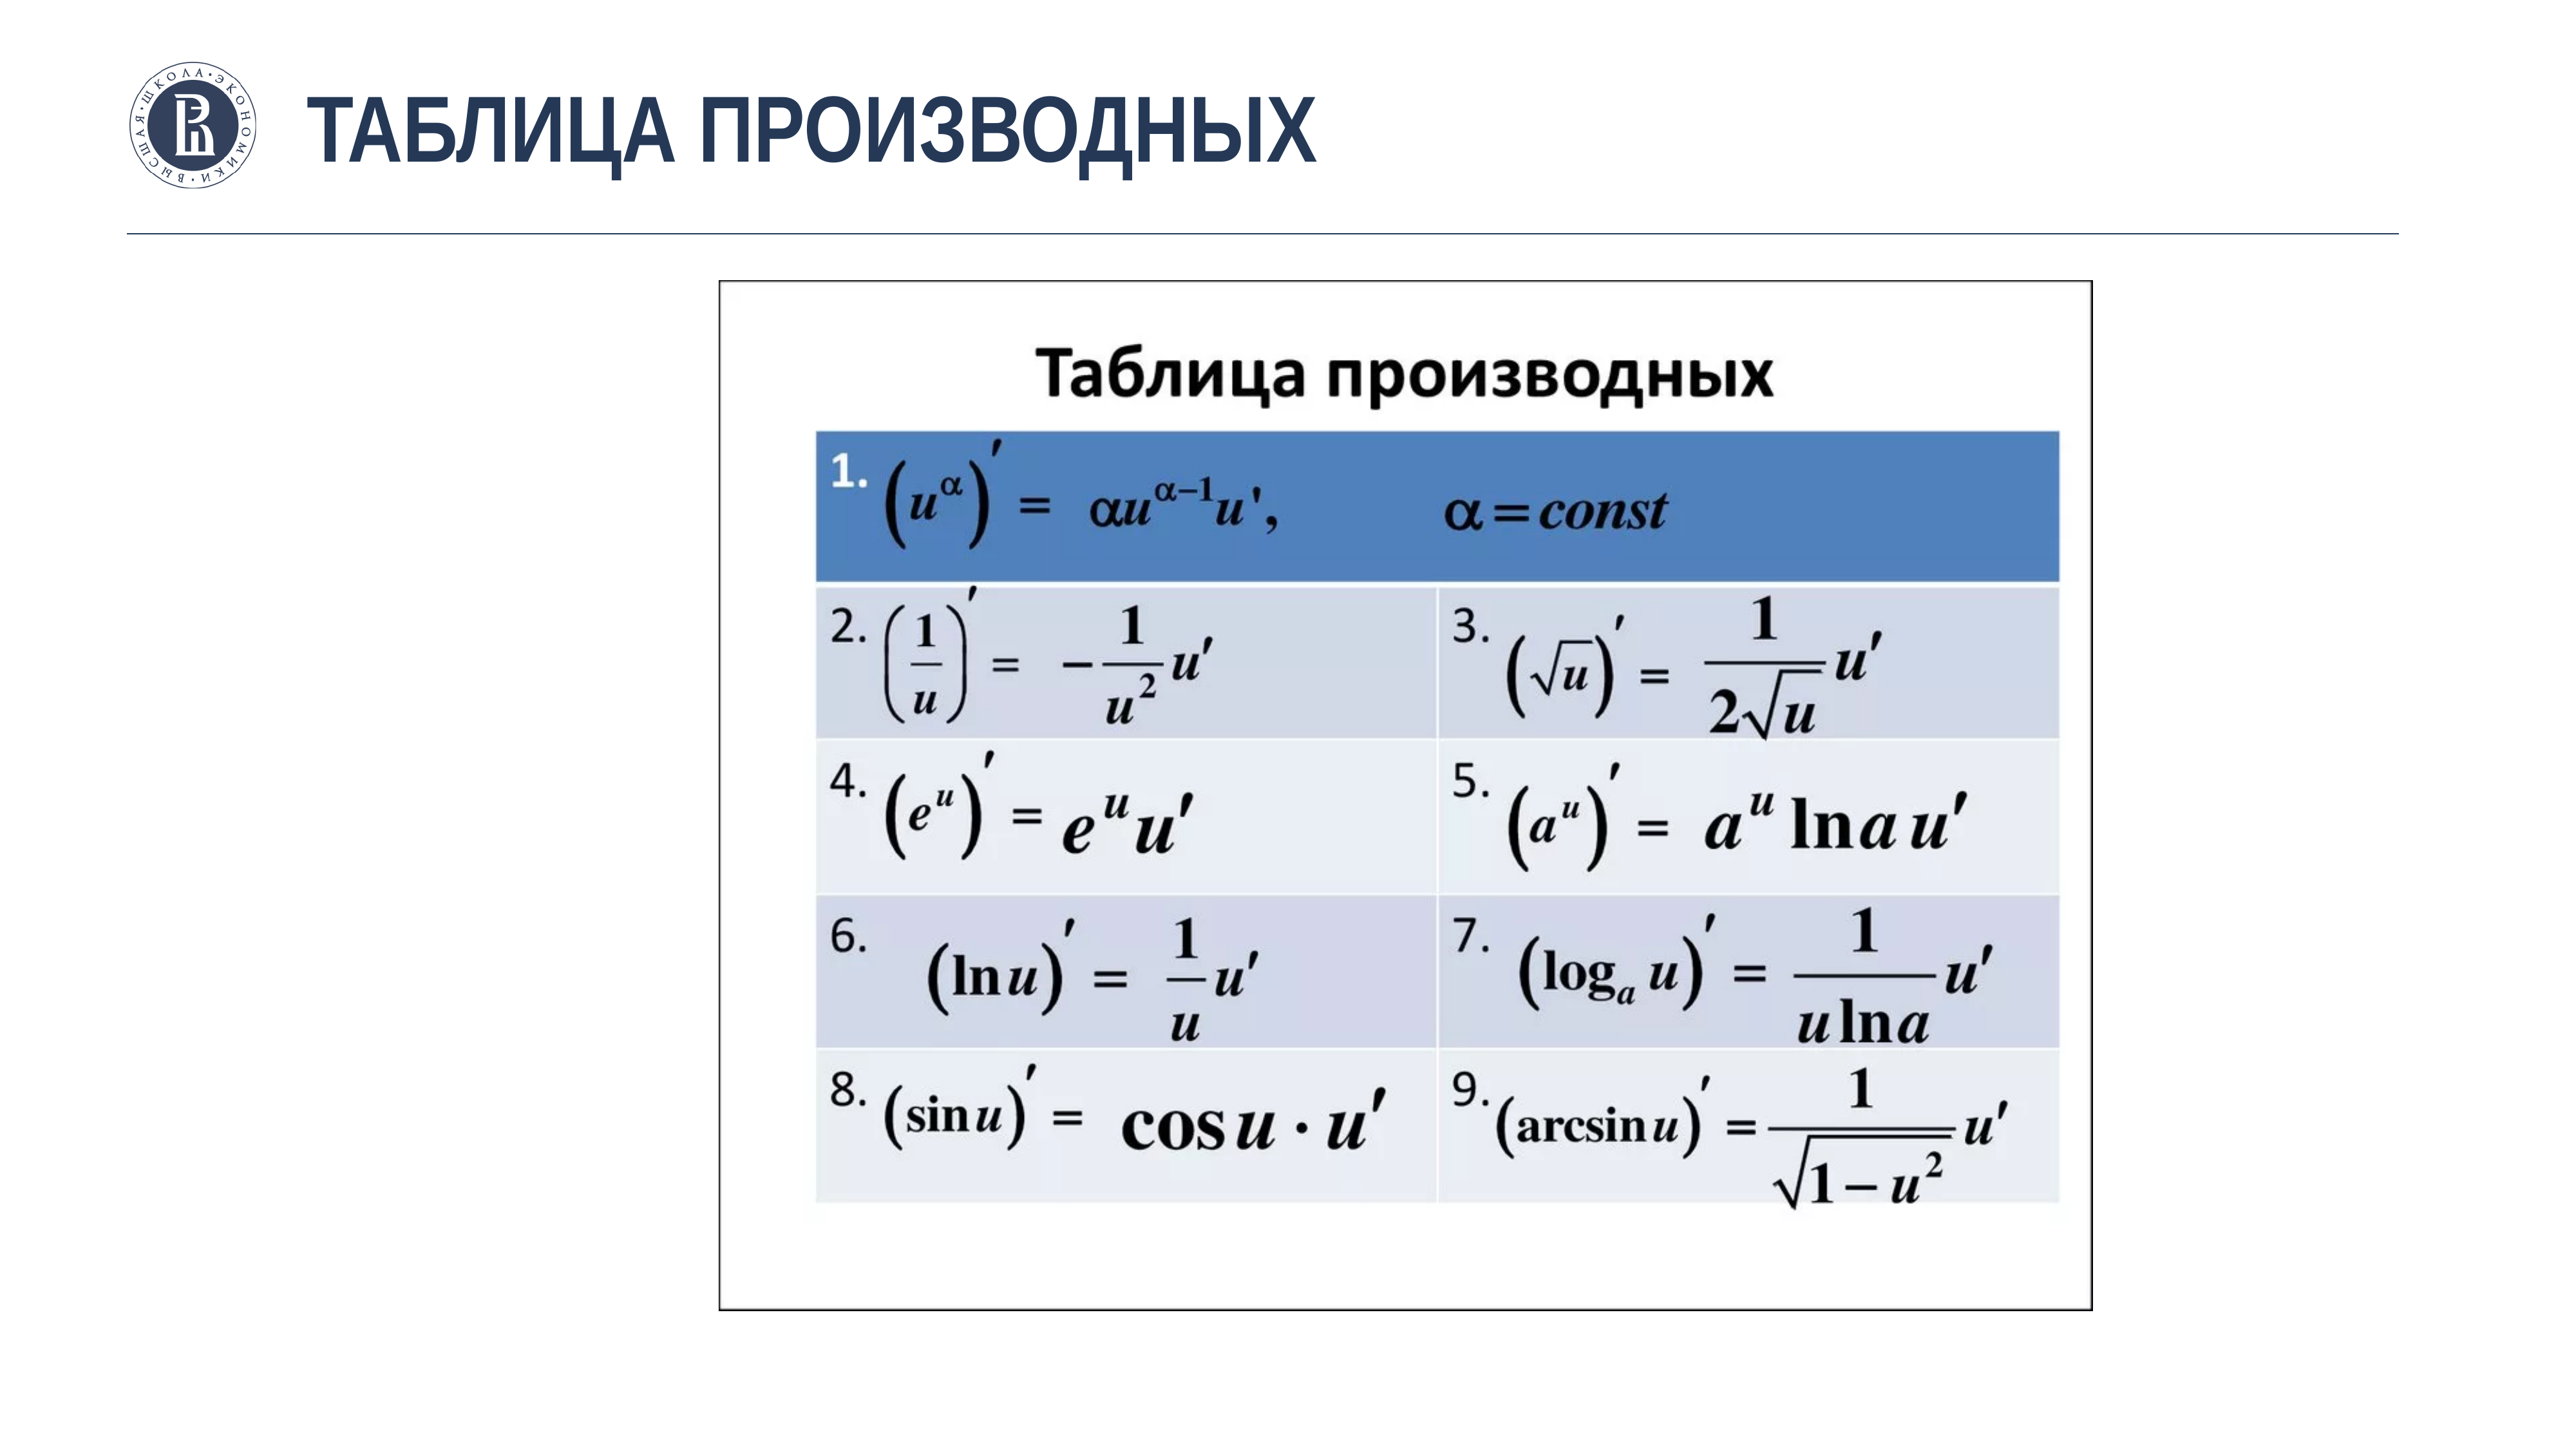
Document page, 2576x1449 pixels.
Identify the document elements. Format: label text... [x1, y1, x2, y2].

picture [719, 280, 2093, 1311]
picture [129, 62, 256, 189]
text_box таблица производных [299, 61, 2513, 190]
